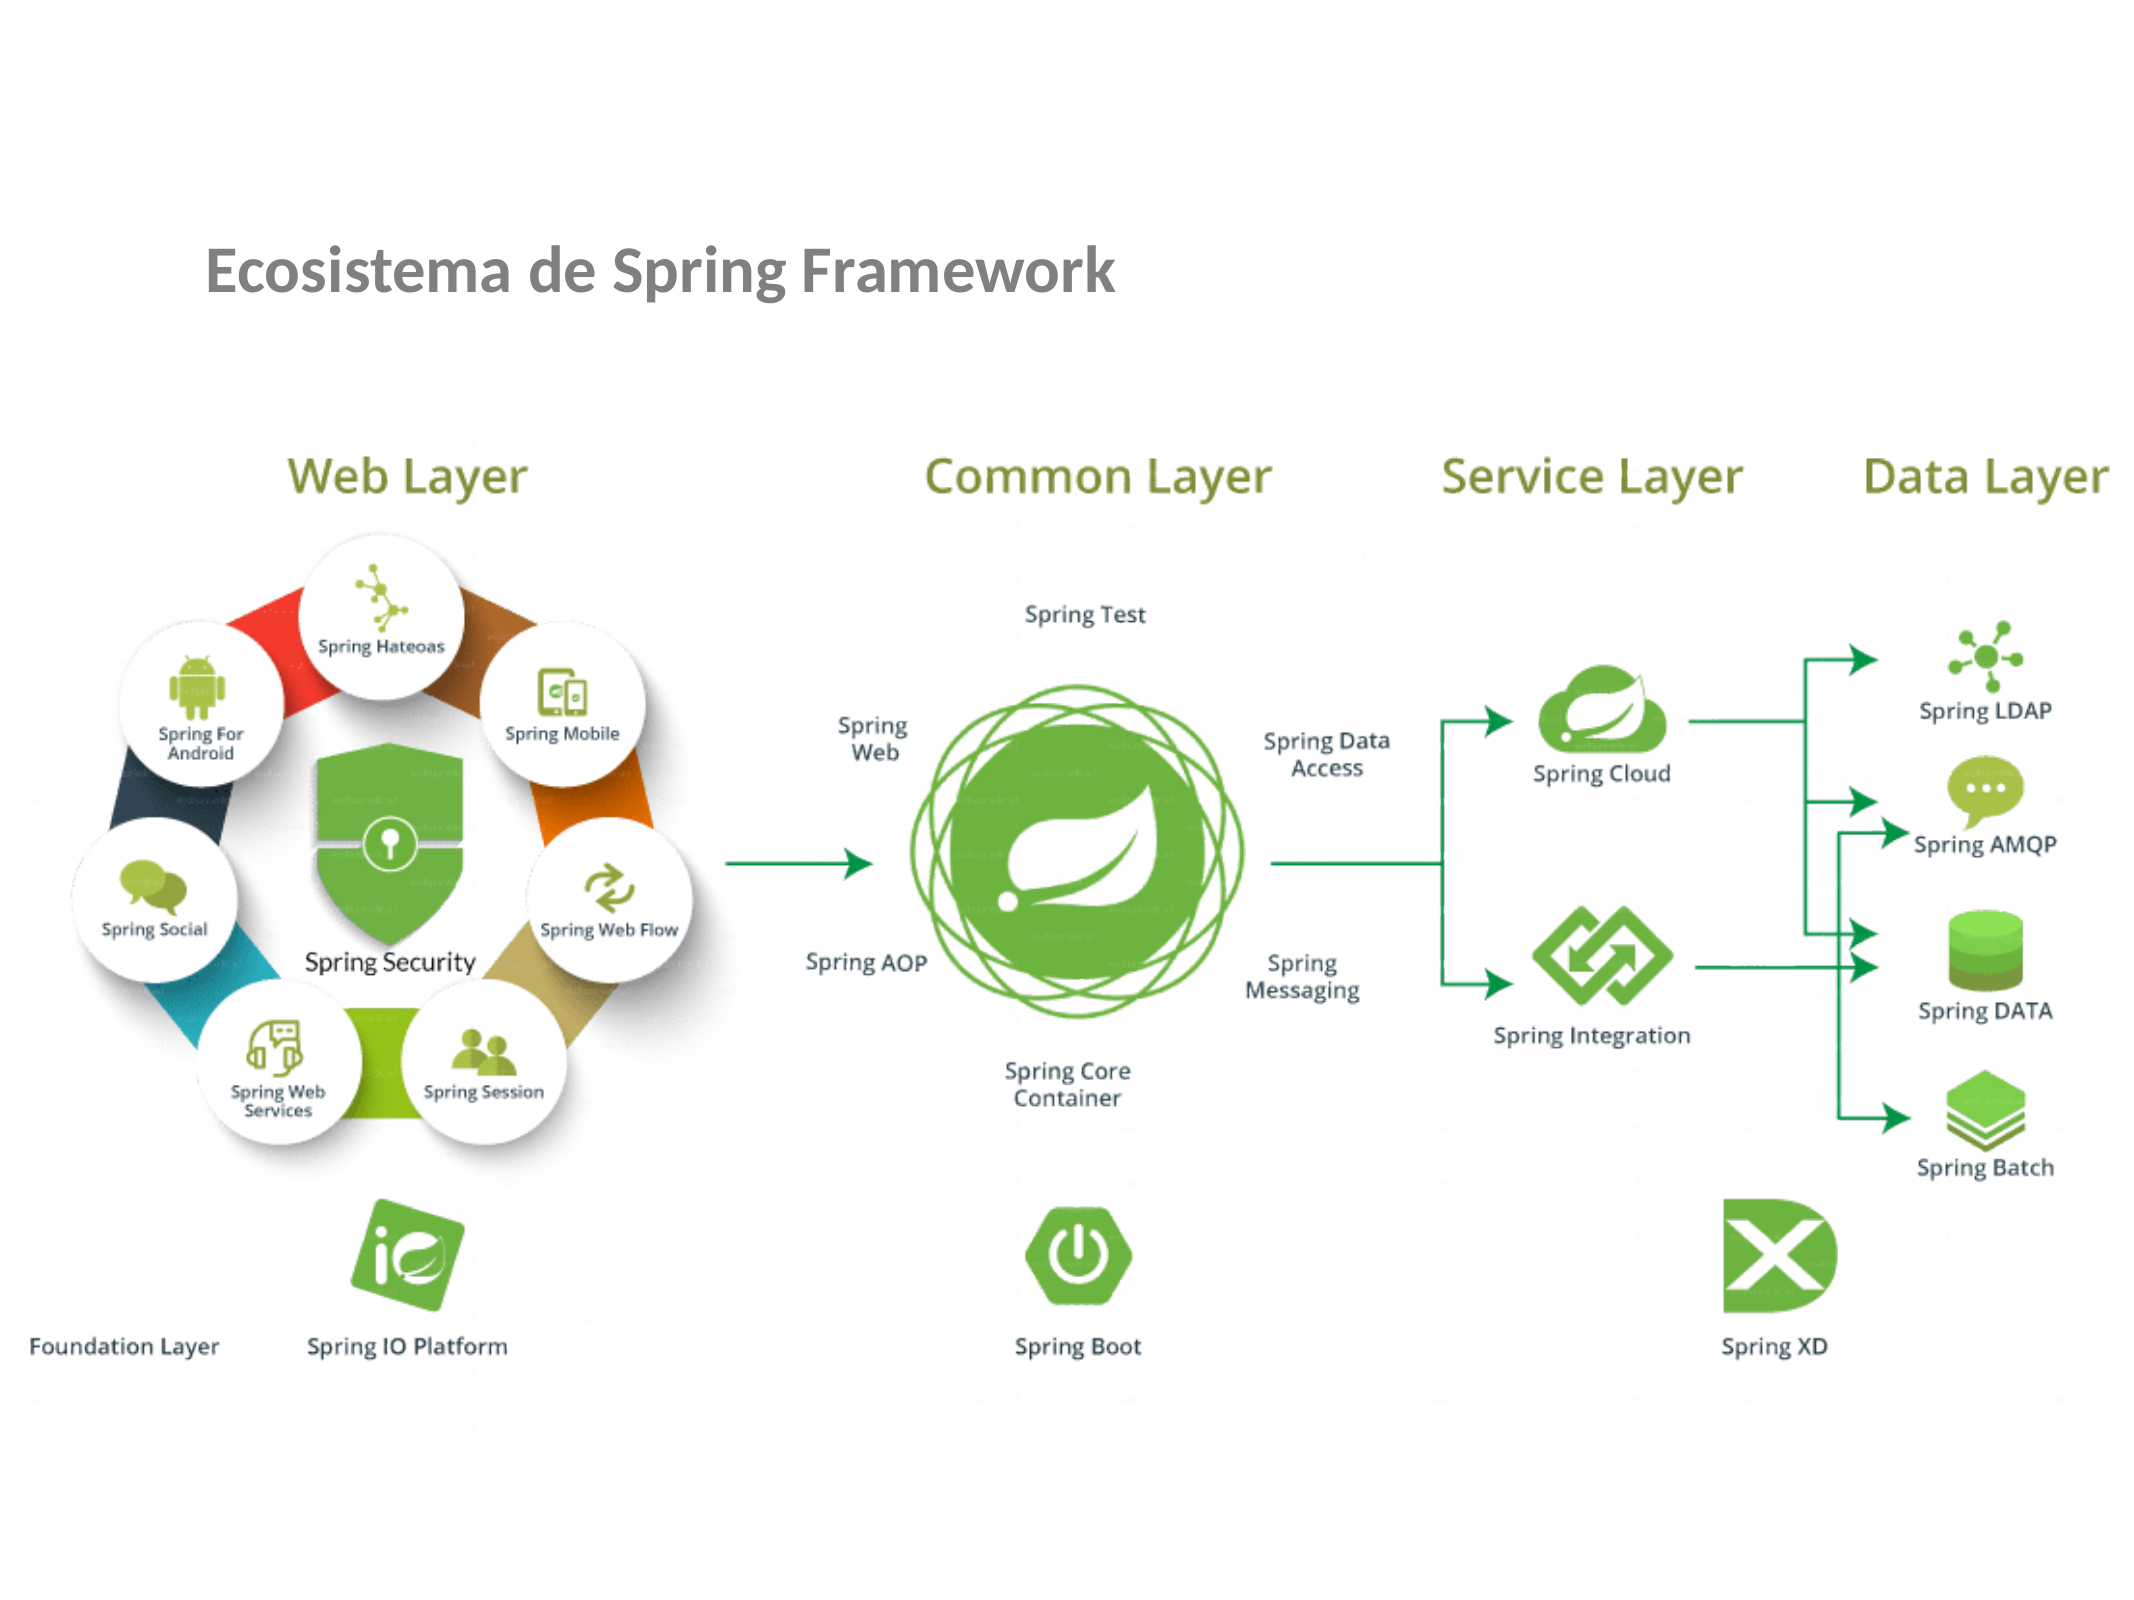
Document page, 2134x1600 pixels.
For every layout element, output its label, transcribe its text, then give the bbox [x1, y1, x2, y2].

text_box Ecosistema de Spring Framework [191, 218, 1943, 314]
picture [17, 421, 2125, 1433]
